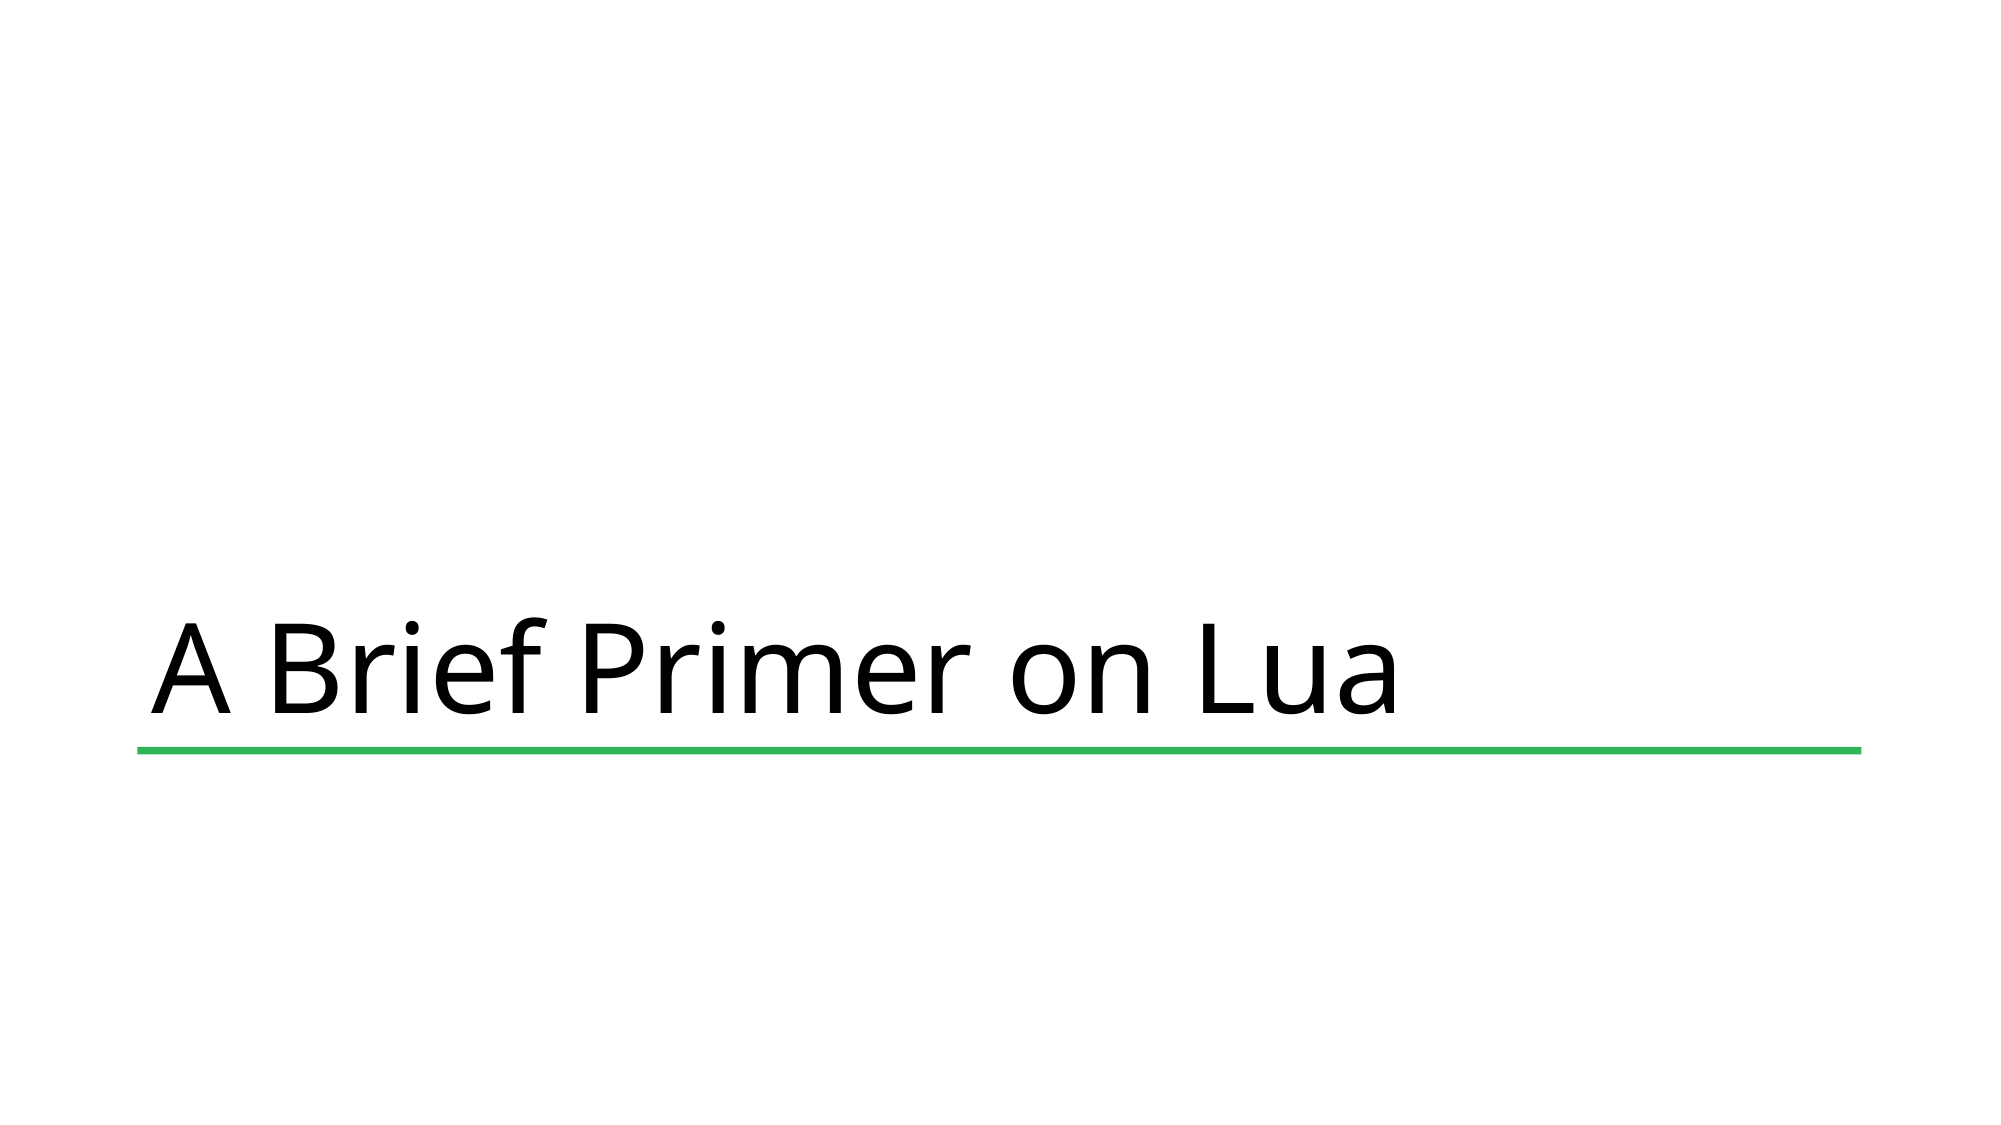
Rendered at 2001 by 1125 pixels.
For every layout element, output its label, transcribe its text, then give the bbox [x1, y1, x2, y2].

title A Brief Primer on Lua [136, 280, 1862, 749]
